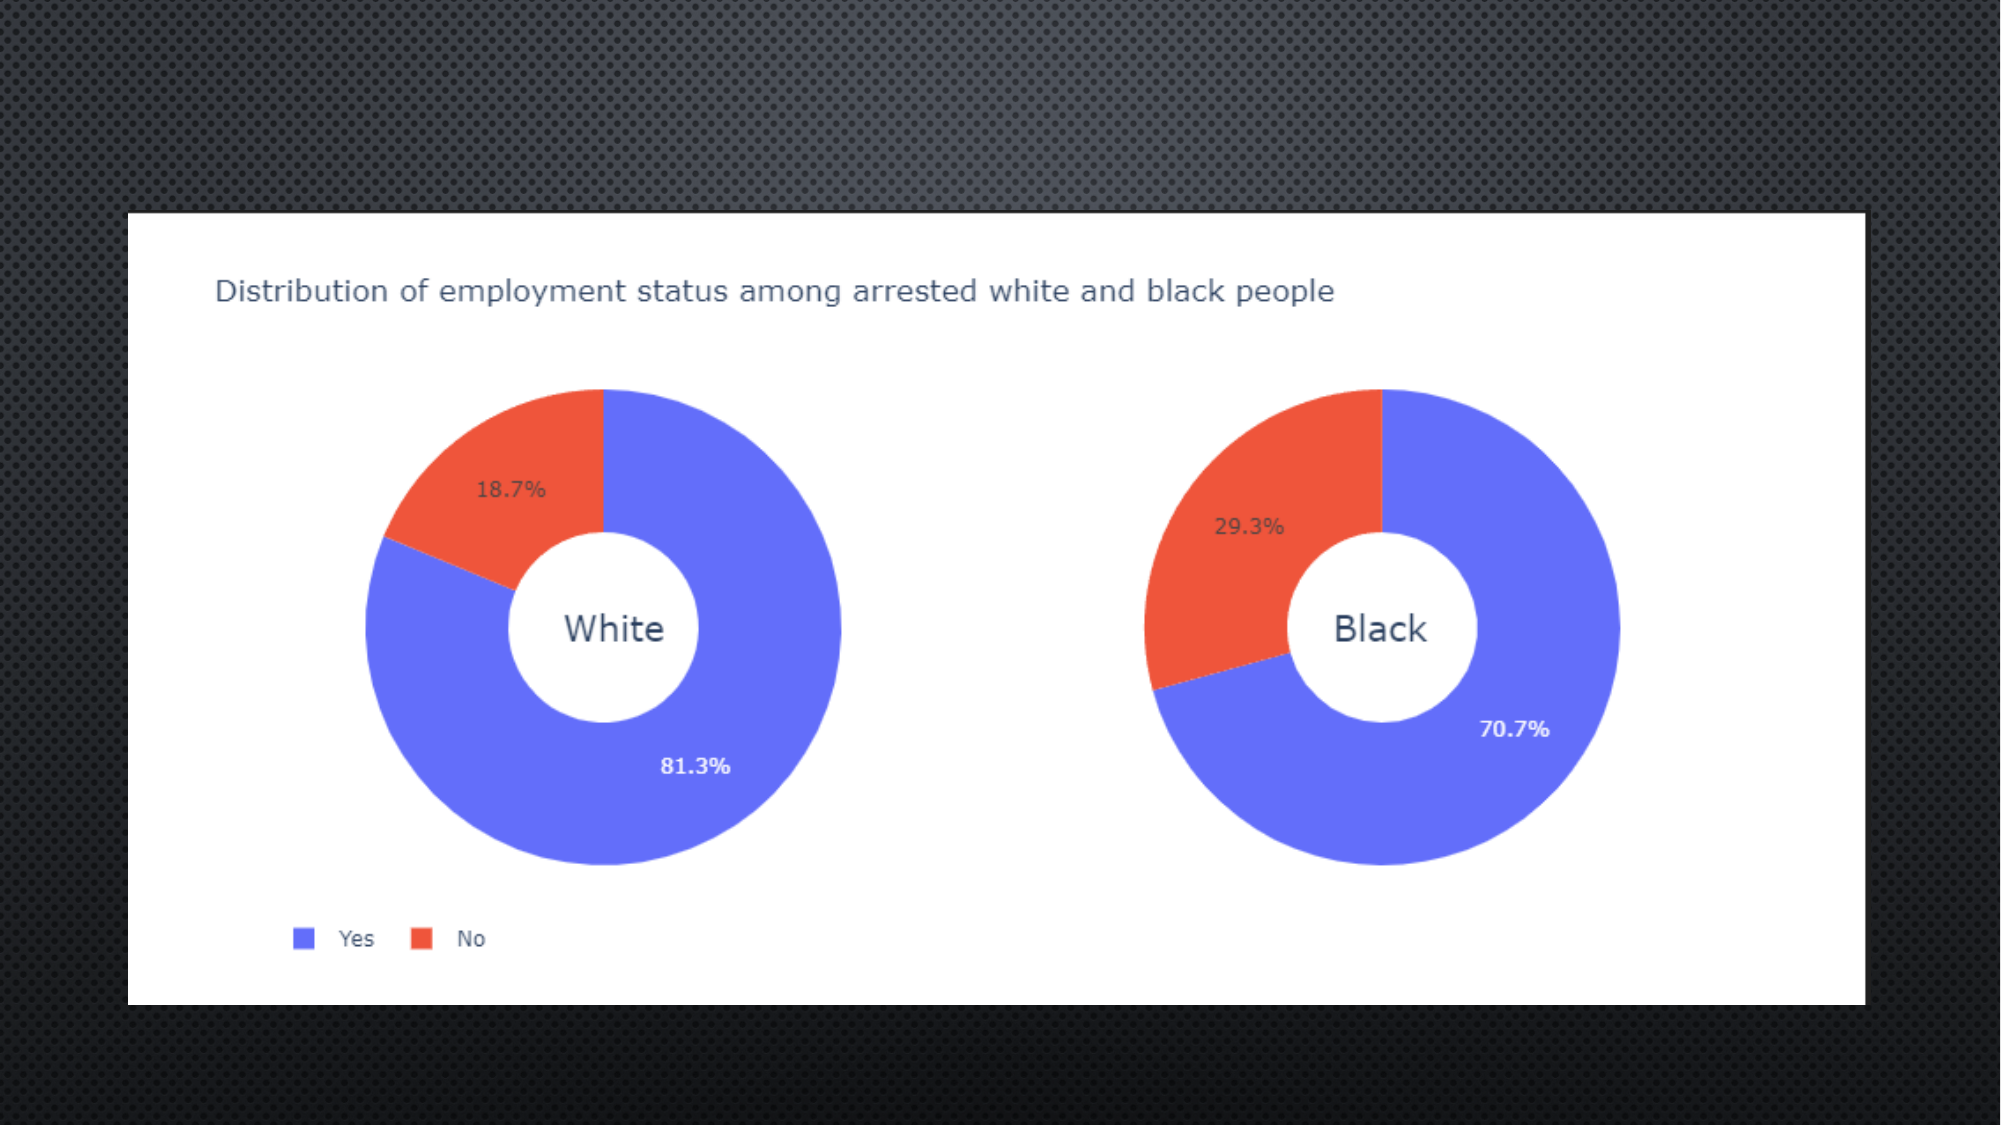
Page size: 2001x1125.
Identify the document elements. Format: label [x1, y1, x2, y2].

picture [128, 209, 1872, 1005]
